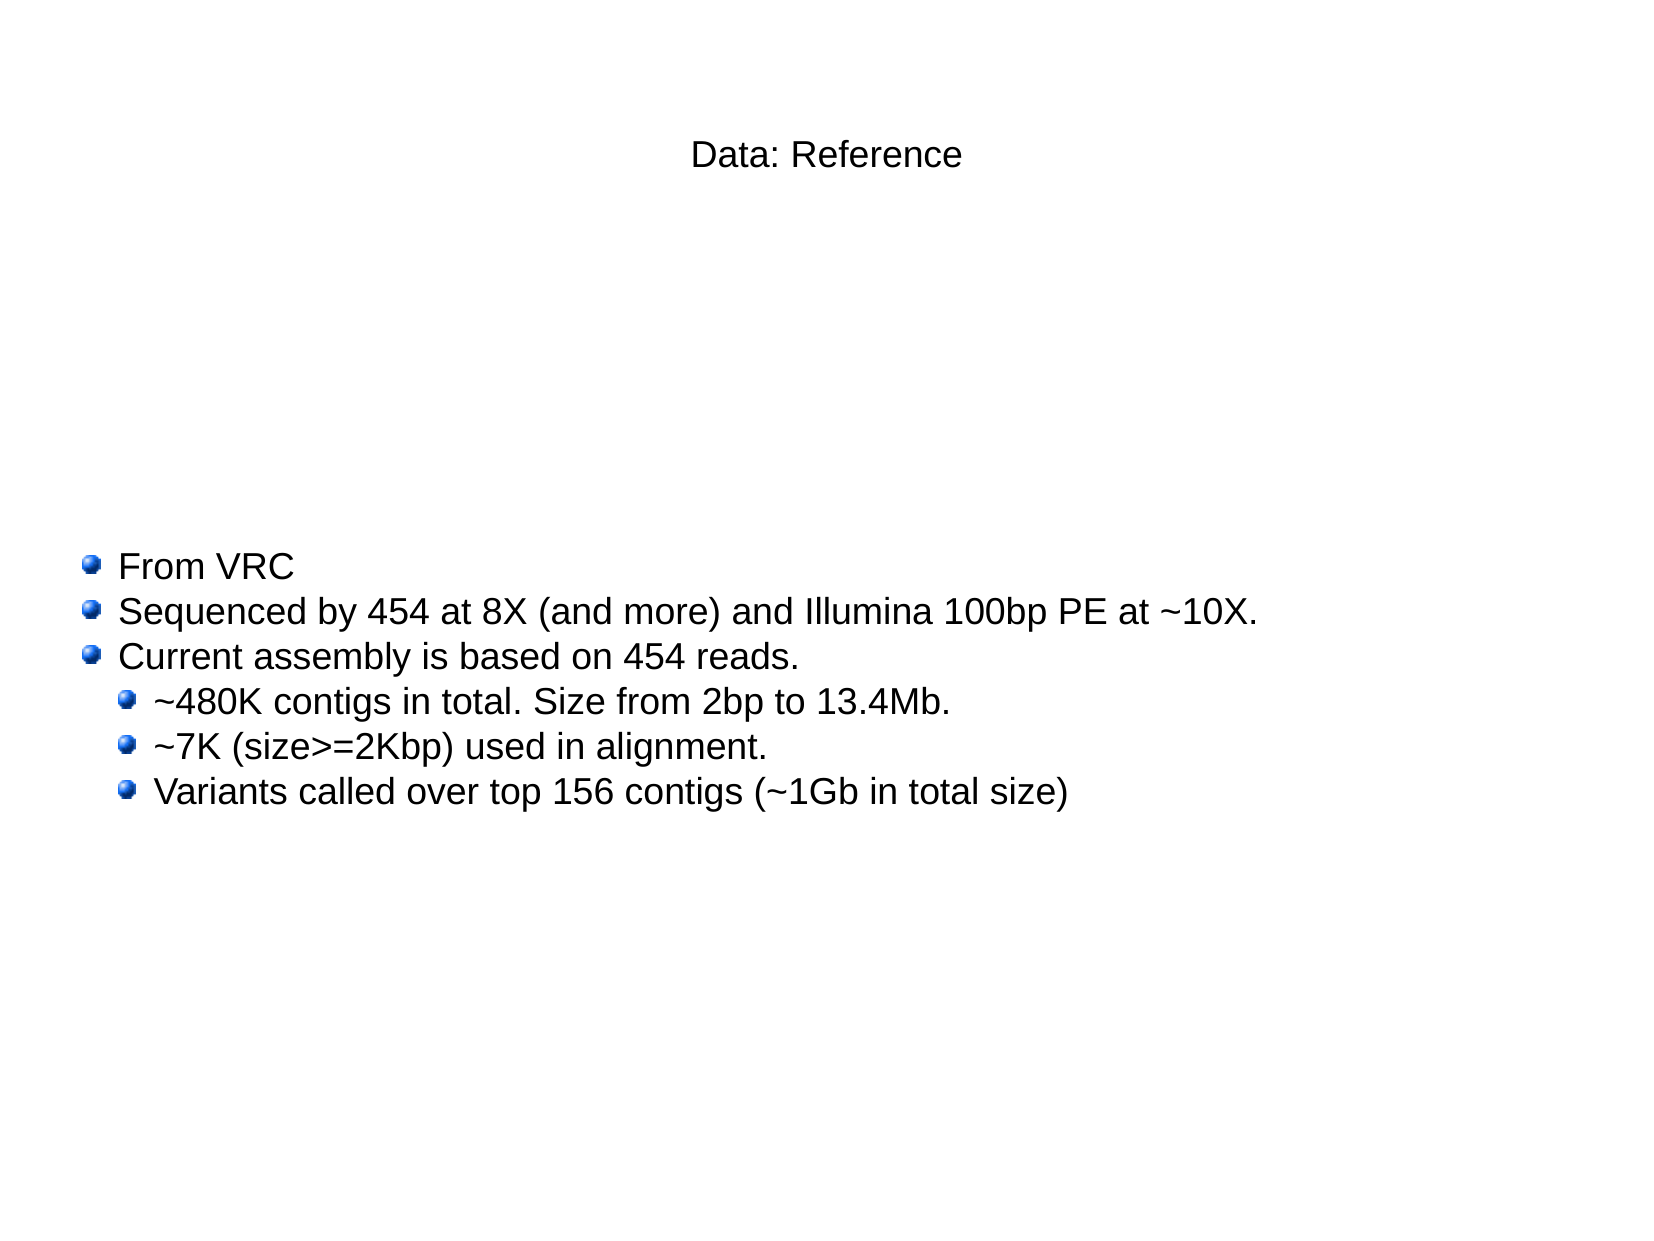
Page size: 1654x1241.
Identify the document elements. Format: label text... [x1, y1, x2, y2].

picture [82, 645, 101, 664]
text_box From VRC Sequenced by 454 at 8X (and more) and Illumina 100bp PE at ~10X. Current assembly is based on 454 reads. ~480K contigs in total. Size from 2bp to 13.4Mb. ~7K (size>=2Kbp) used in alignment. Variants called over top 156 contigs (~1Gb in total size) [82, 290, 1571, 1109]
picture [82, 600, 101, 619]
text_box Data: Reference [82, 56, 1571, 249]
picture [118, 735, 136, 754]
picture [118, 780, 136, 799]
picture [118, 690, 136, 709]
picture [82, 555, 101, 574]
